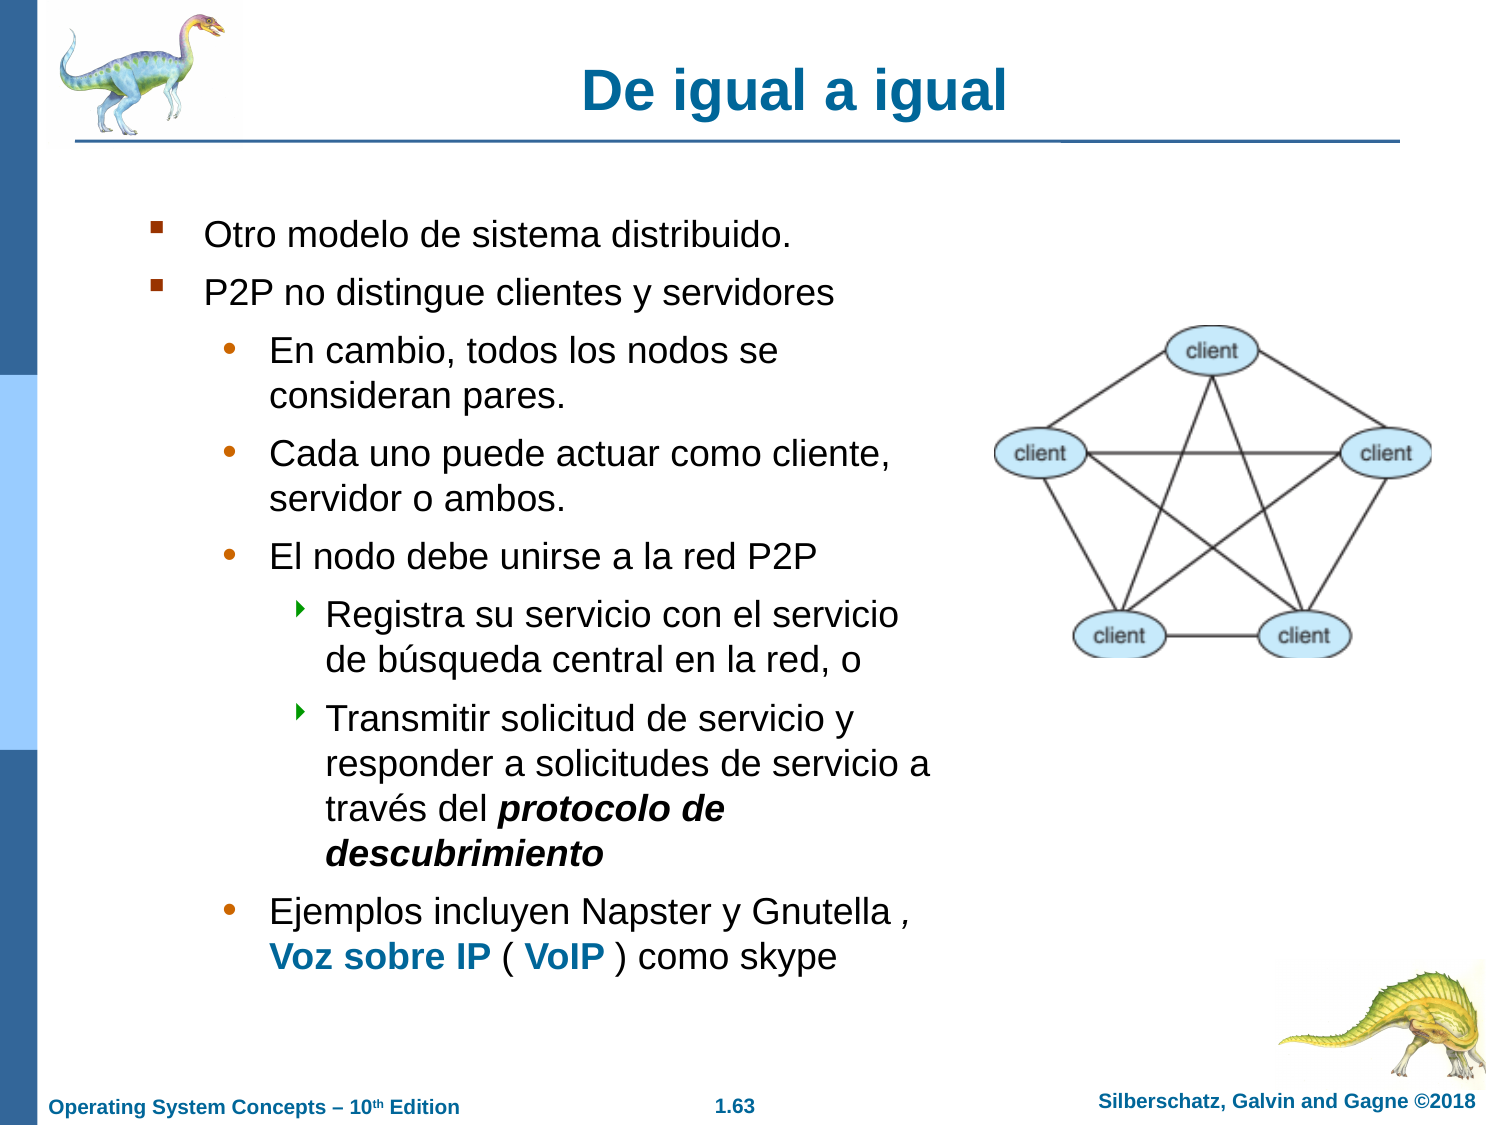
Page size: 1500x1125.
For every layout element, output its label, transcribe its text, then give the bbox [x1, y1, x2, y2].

picture [46, 0, 243, 149]
picture [1275, 959, 1486, 1090]
picture [993, 325, 1432, 659]
title De igual a igual [189, 34, 1402, 130]
list Otro modelo de sistema distribuido. P2P no distingue clientes y servidores En cambio, todos los nodos se consideran pares. Cada uno puede actuar como cliente, servidor o ambos. El nodo debe unirse a la red P2P Registra su servicio con el servicio de búsqueda central en la red, o Transmitir solicitud de servicio y responder a solicitudes de servicio a través del protocolo de descubrimiento Ejemplos incluyen Napster y Gnutella , Voz sobre IP ( VoIP ) como skype [132, 202, 962, 946]
